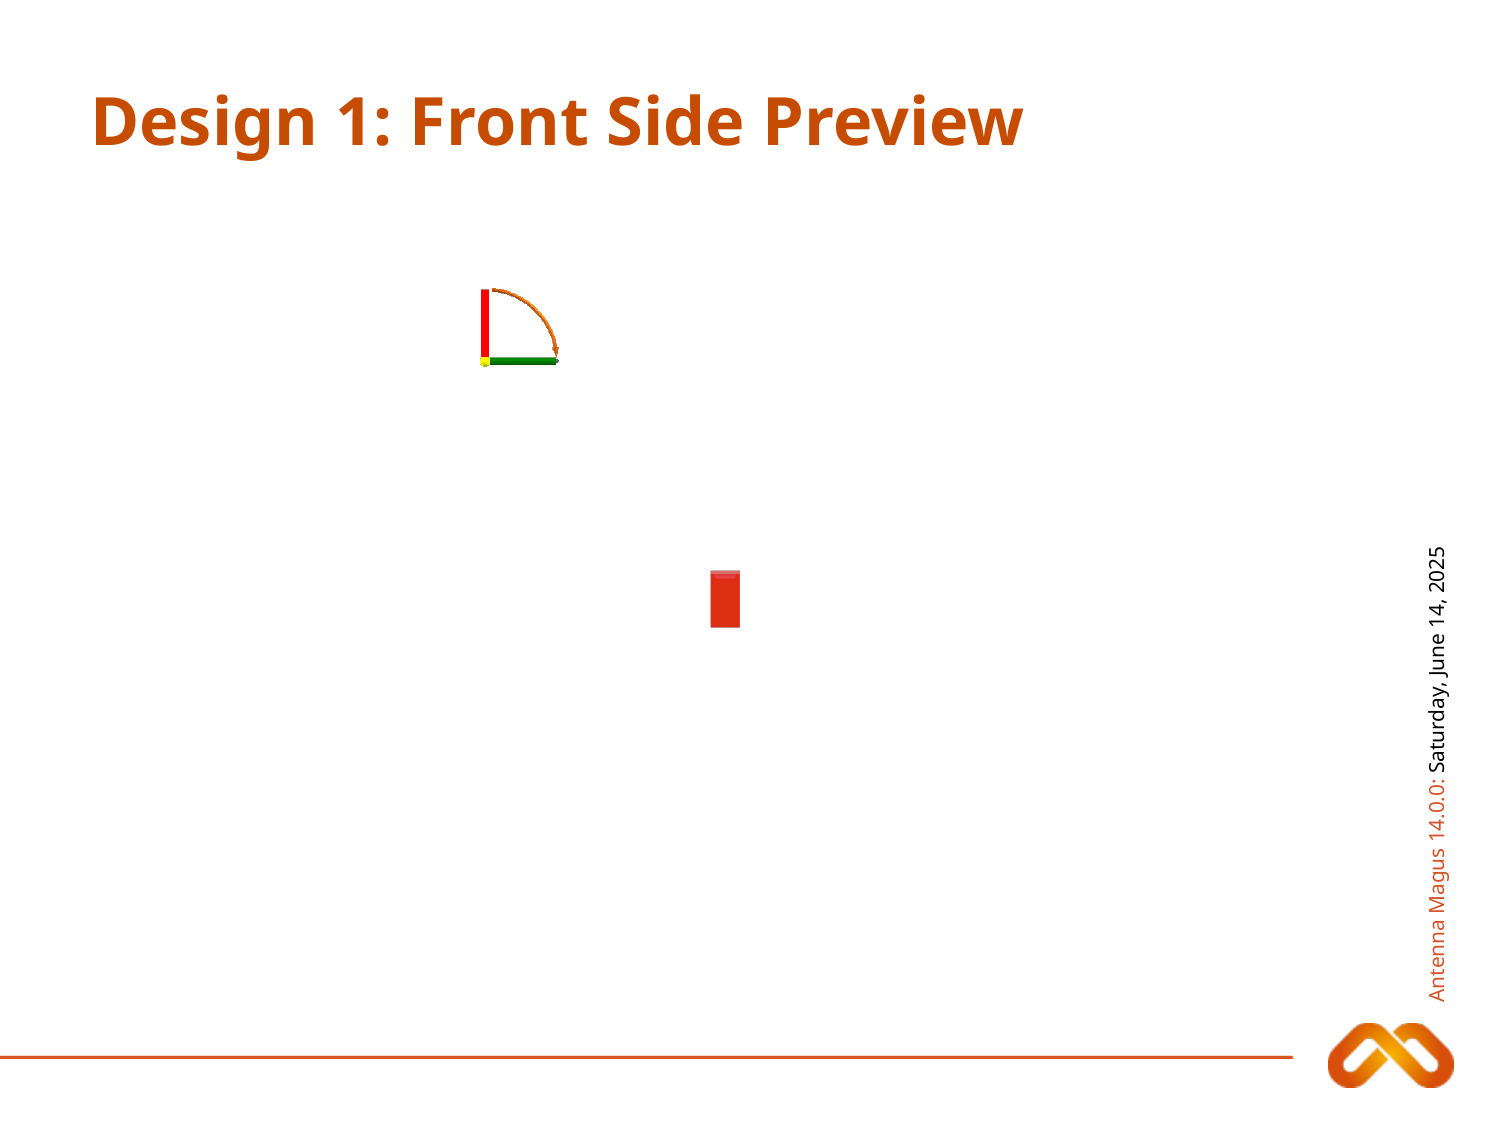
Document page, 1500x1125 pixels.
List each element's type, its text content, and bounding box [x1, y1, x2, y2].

picture [1328, 1023, 1454, 1088]
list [412, 286, 1038, 912]
title Design 1: Front Side Preview [74, 24, 1426, 213]
picture [0, 902, 1294, 1059]
